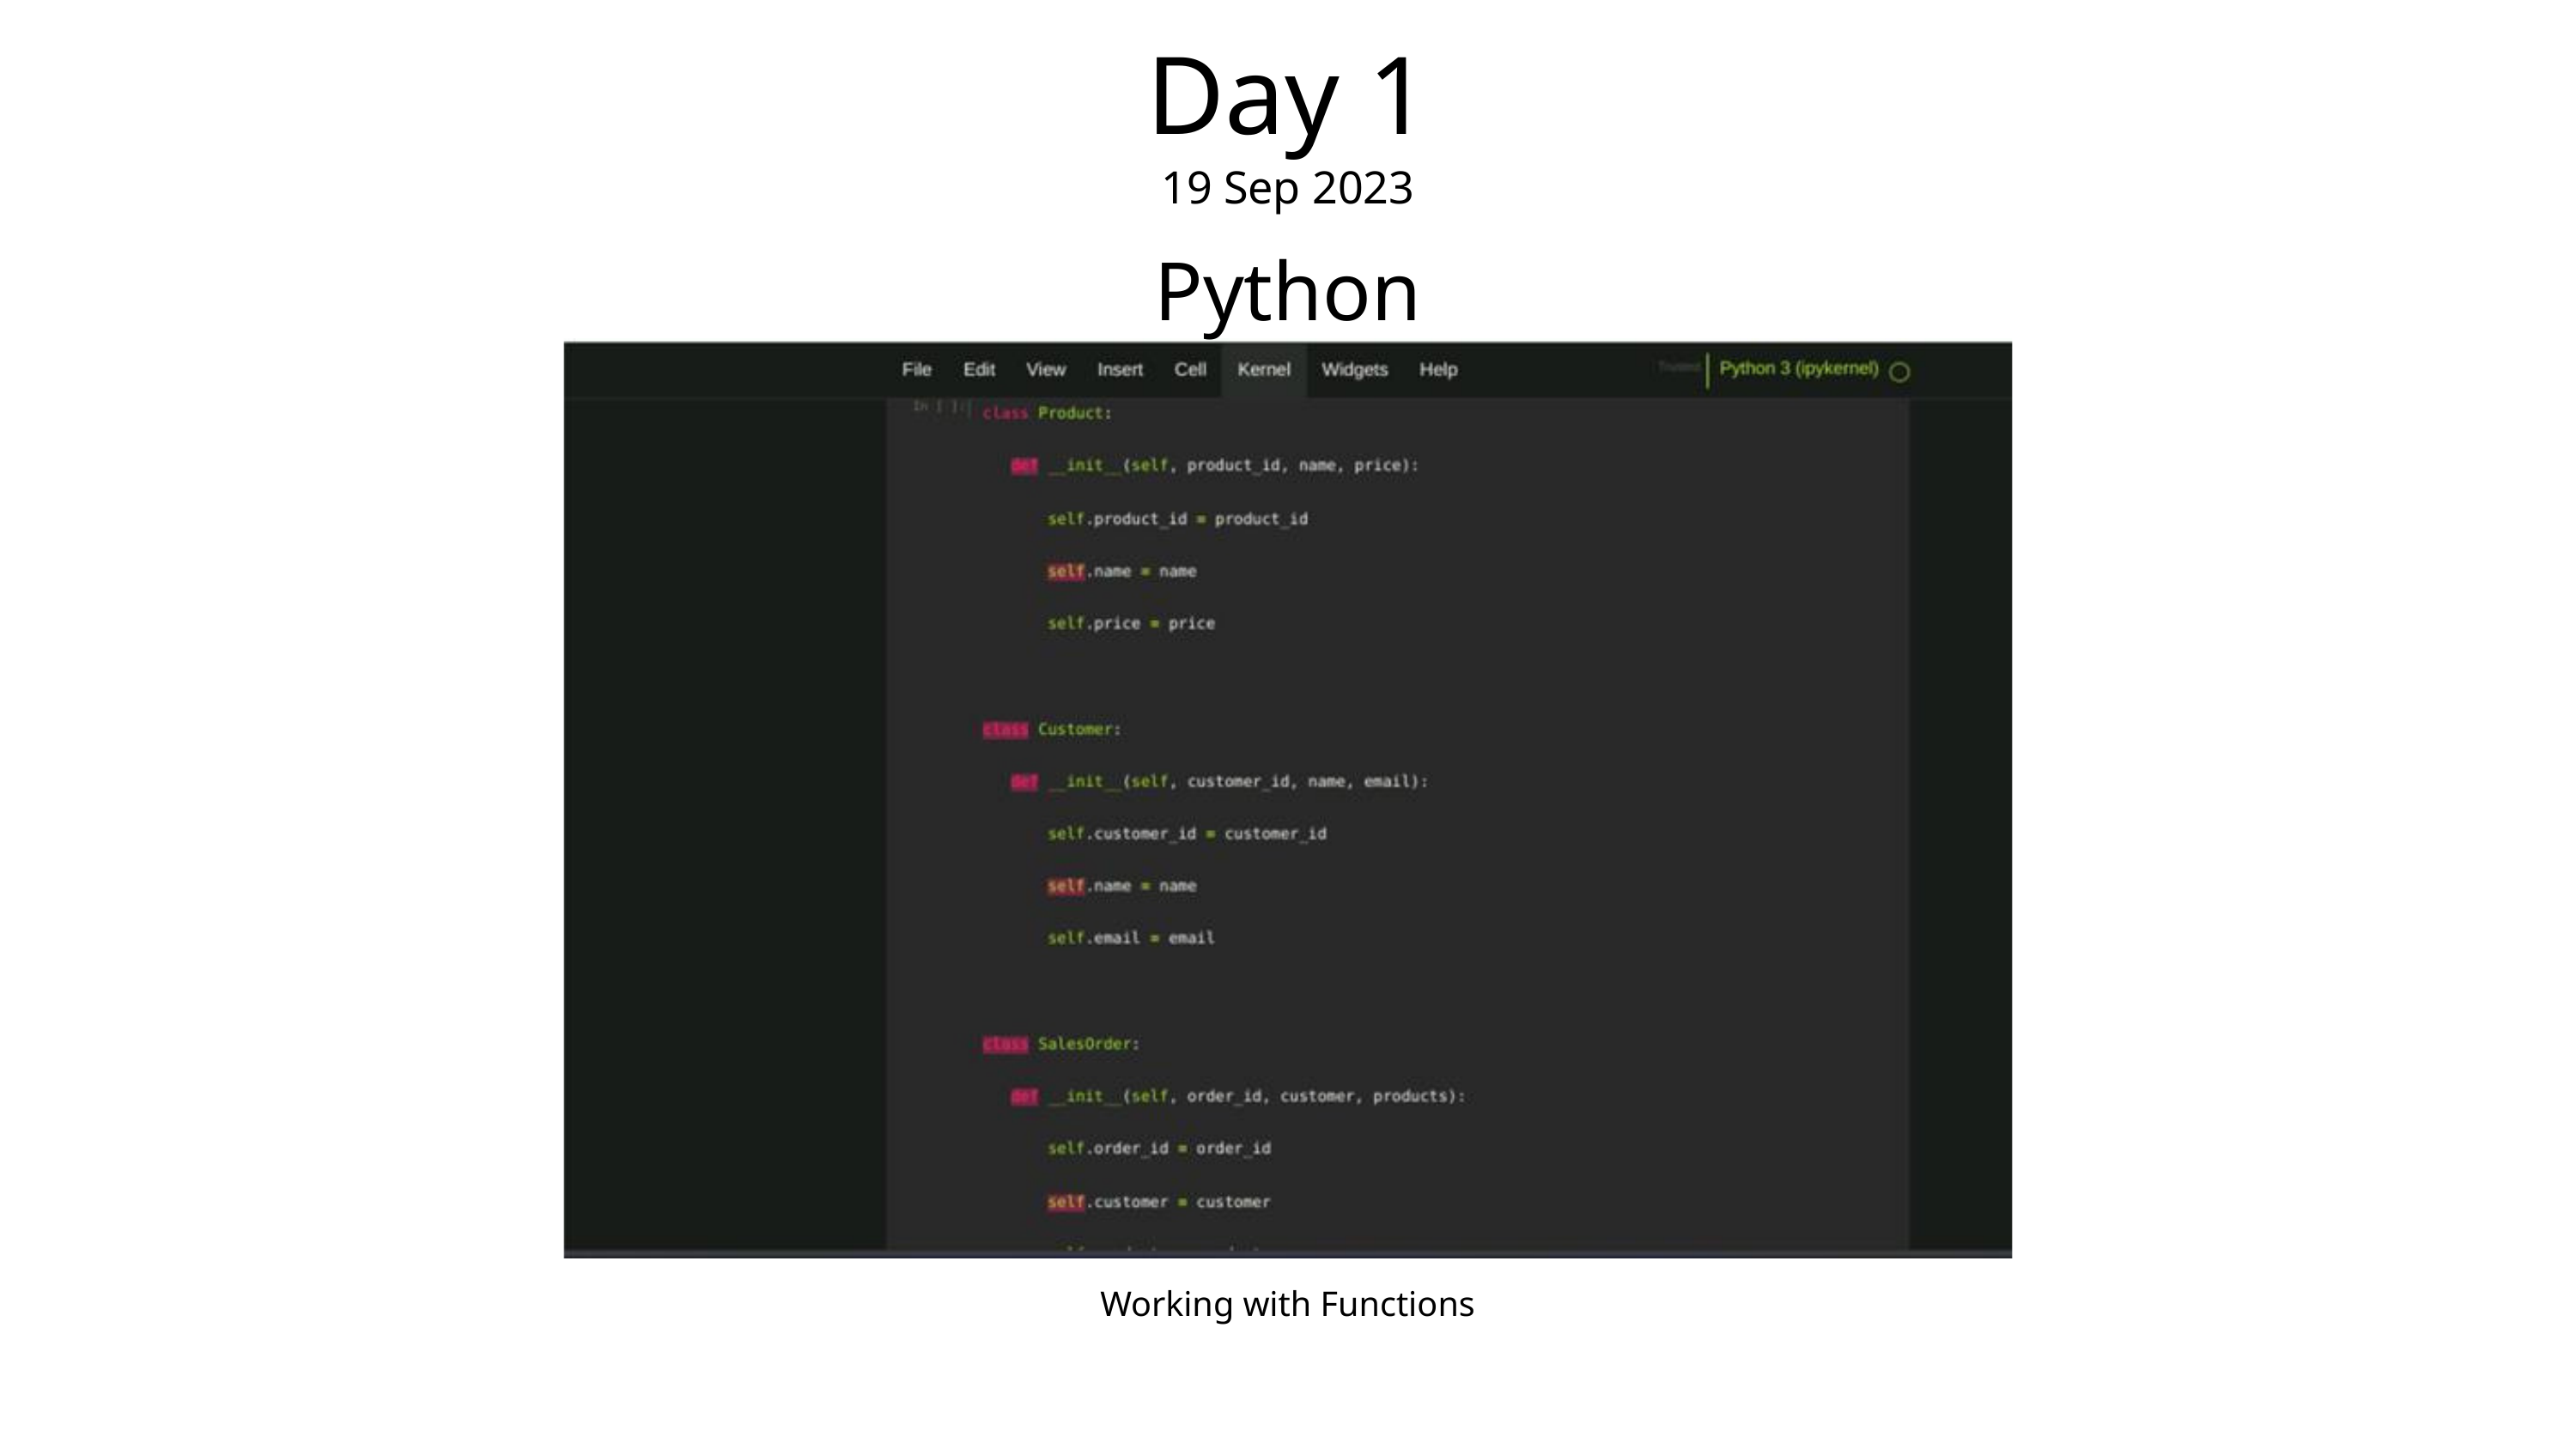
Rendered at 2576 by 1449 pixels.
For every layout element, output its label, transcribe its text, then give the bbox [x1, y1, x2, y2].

text_box Working with Functions [1092, 1275, 1483, 1324]
text_box Python [744, 224, 1832, 337]
text_box 19 Sep 2023 [1159, 149, 1417, 213]
text_box Day 1 [891, 5, 1685, 156]
text_box [563, 338, 2013, 1258]
